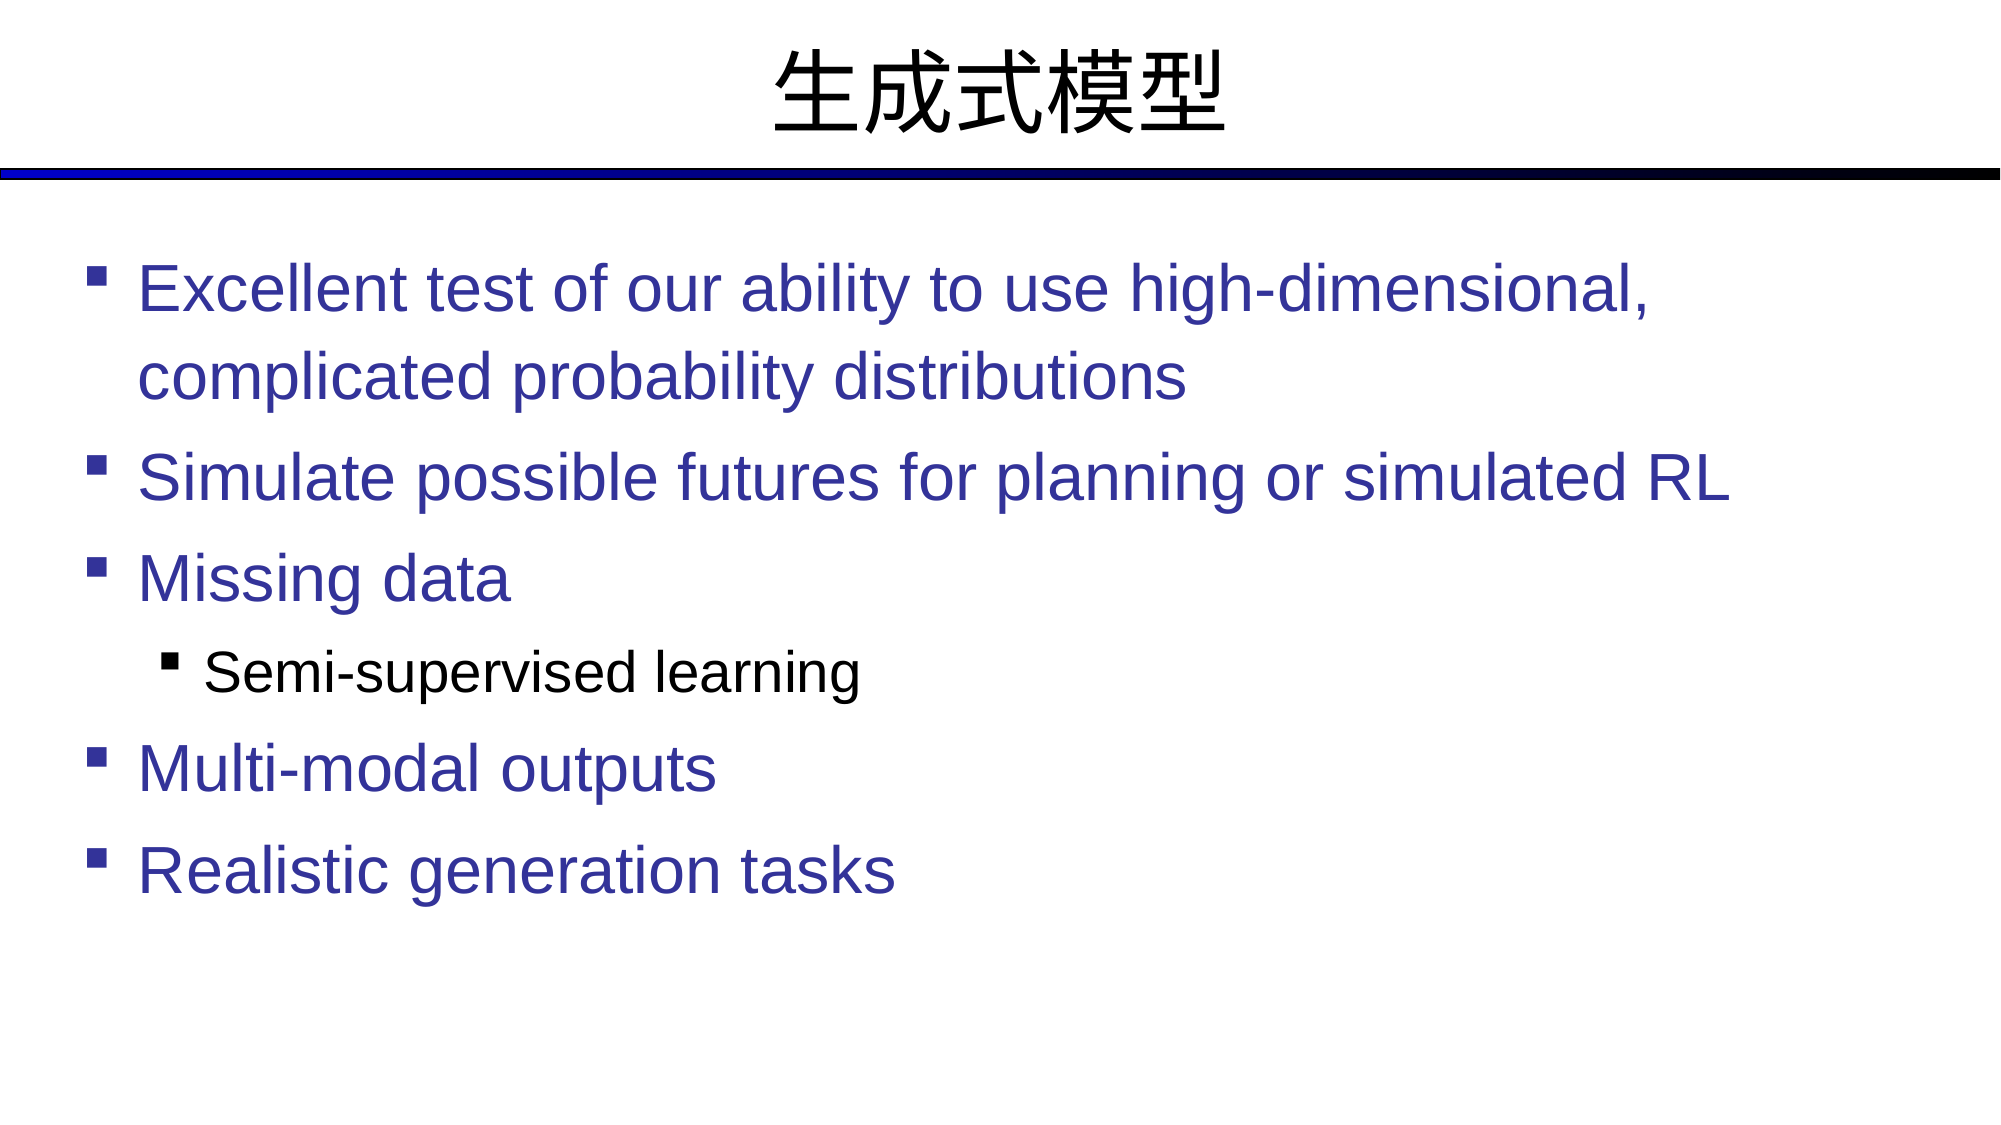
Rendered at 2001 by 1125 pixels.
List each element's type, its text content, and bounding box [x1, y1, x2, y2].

list Excellent test of our ability to use high-dimensional, complicated probability distributions Simulate possible futures for planning or simulated RL Missing data Semi-supervised learning Multi-modal outputs Realistic generation tasks [66, 228, 1934, 1006]
title 生成式模型 [0, 0, 2000, 184]
